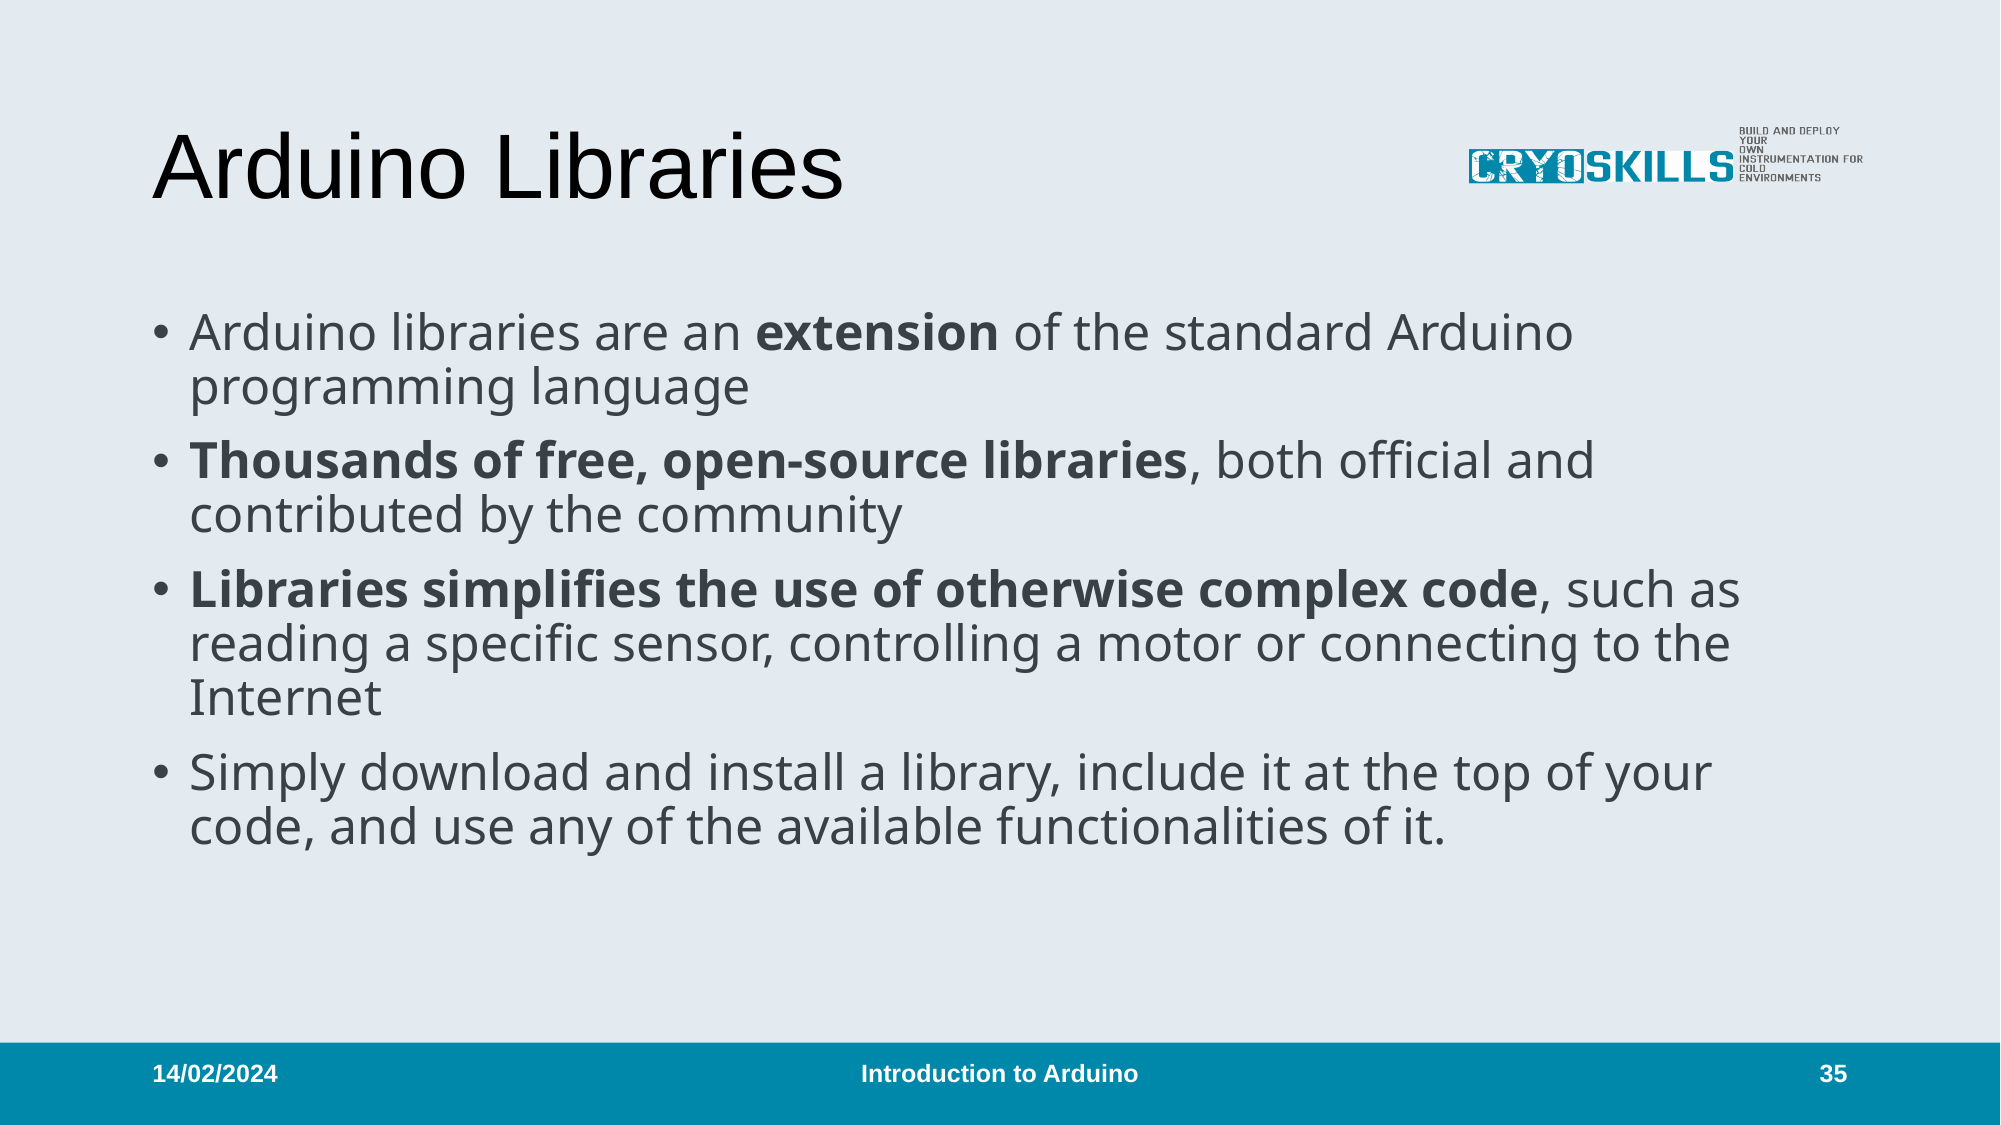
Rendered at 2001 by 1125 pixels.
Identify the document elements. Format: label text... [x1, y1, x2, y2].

title Arduino Libraries [137, 59, 1413, 278]
picture [1537, 169, 1543, 181]
list Arduino libraries are an extension of the standard Arduino programming language Thousands of free, open-source libraries, both official and contributed by the community Libraries simplifies the use of otherwise complex code, such as reading a specific sensor, controlling a motor or connecting to the Internet Simply download and install a library, include it at the top of your code, and use any of the available functionalities of it. [137, 299, 1863, 1014]
slide_number 35 [1412, 1042, 1863, 1103]
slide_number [137, 1042, 588, 1103]
footer Introduction to Arduino [662, 1042, 1338, 1103]
picture [1500, 173, 1506, 181]
picture [1469, 127, 1863, 193]
